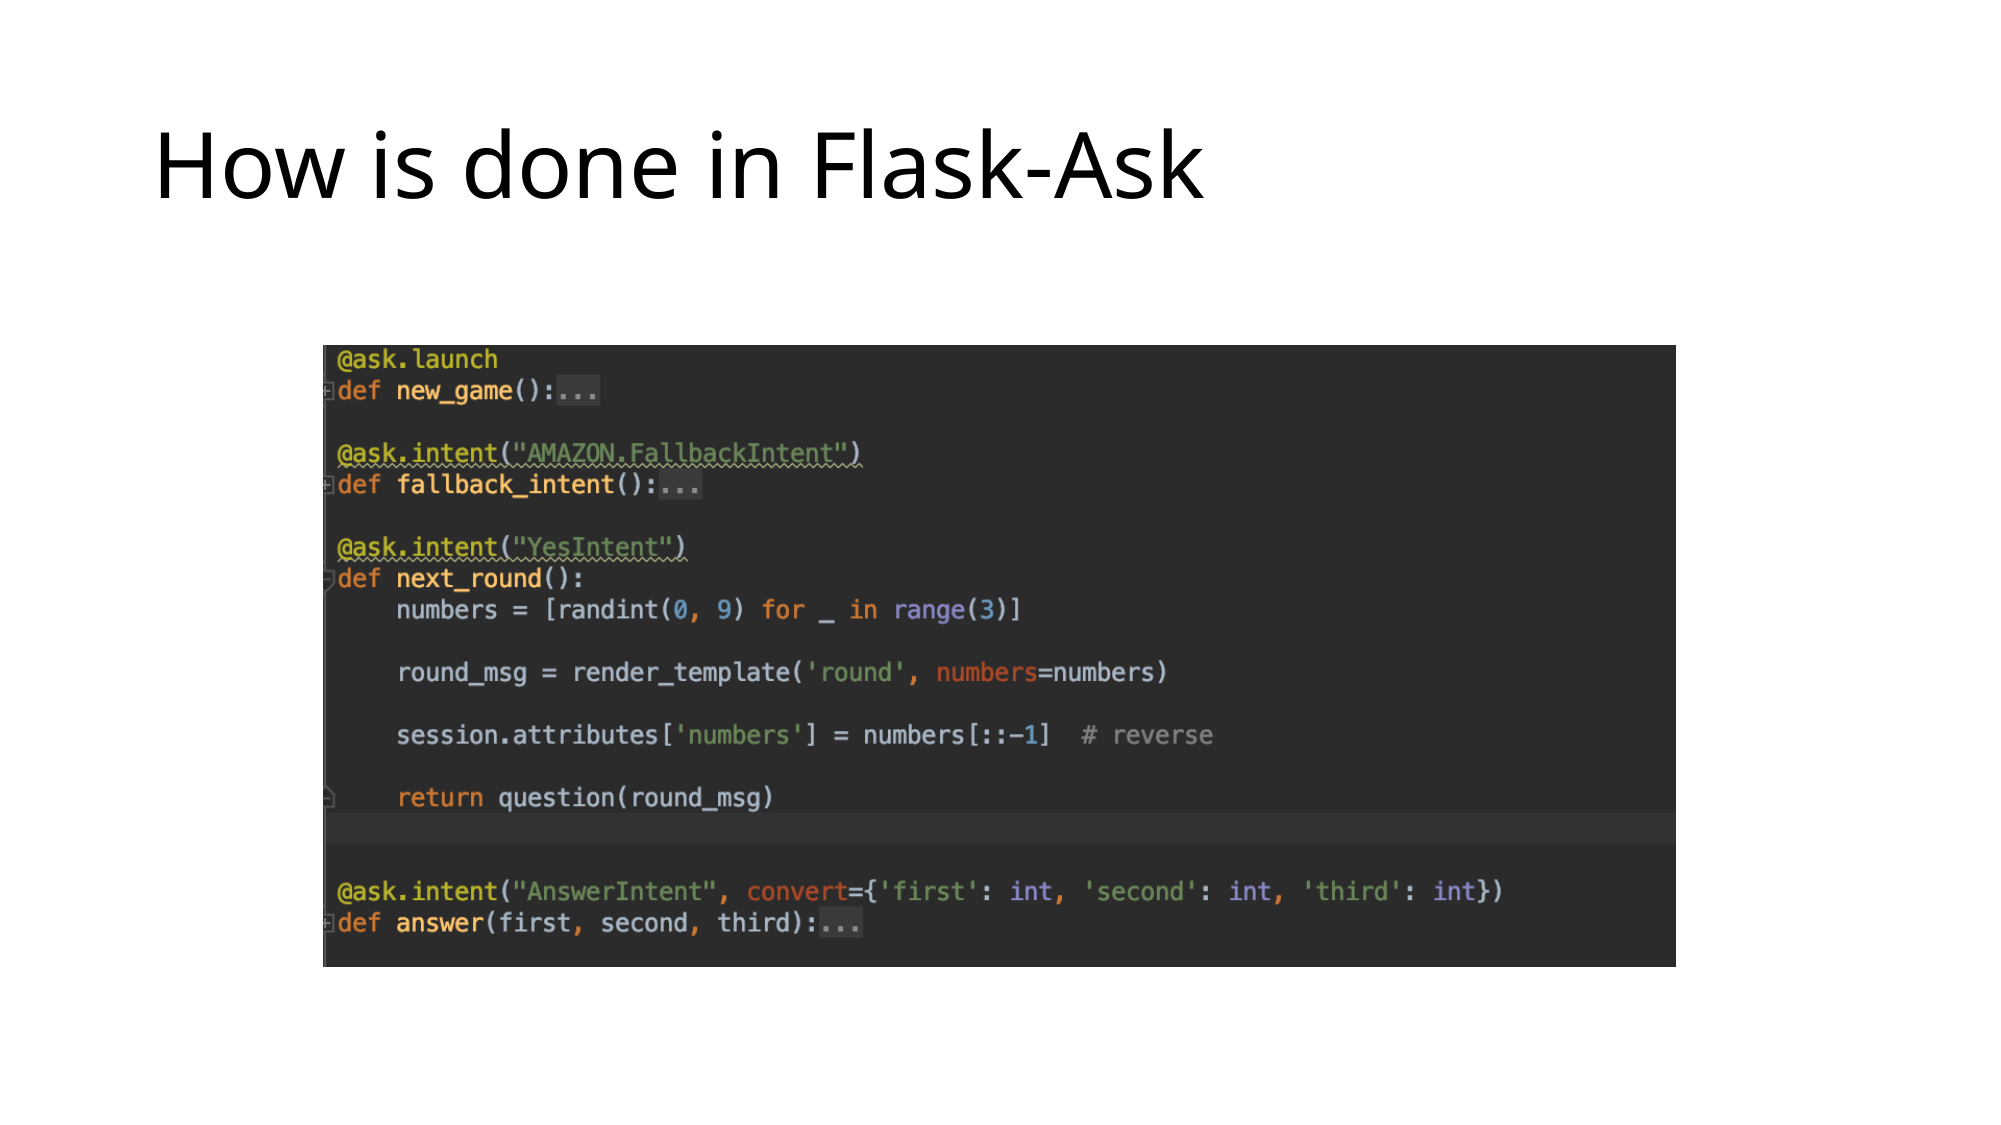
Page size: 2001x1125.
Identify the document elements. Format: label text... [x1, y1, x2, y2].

title How is done in Flask-Ask [137, 59, 1863, 278]
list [323, 345, 1677, 967]
